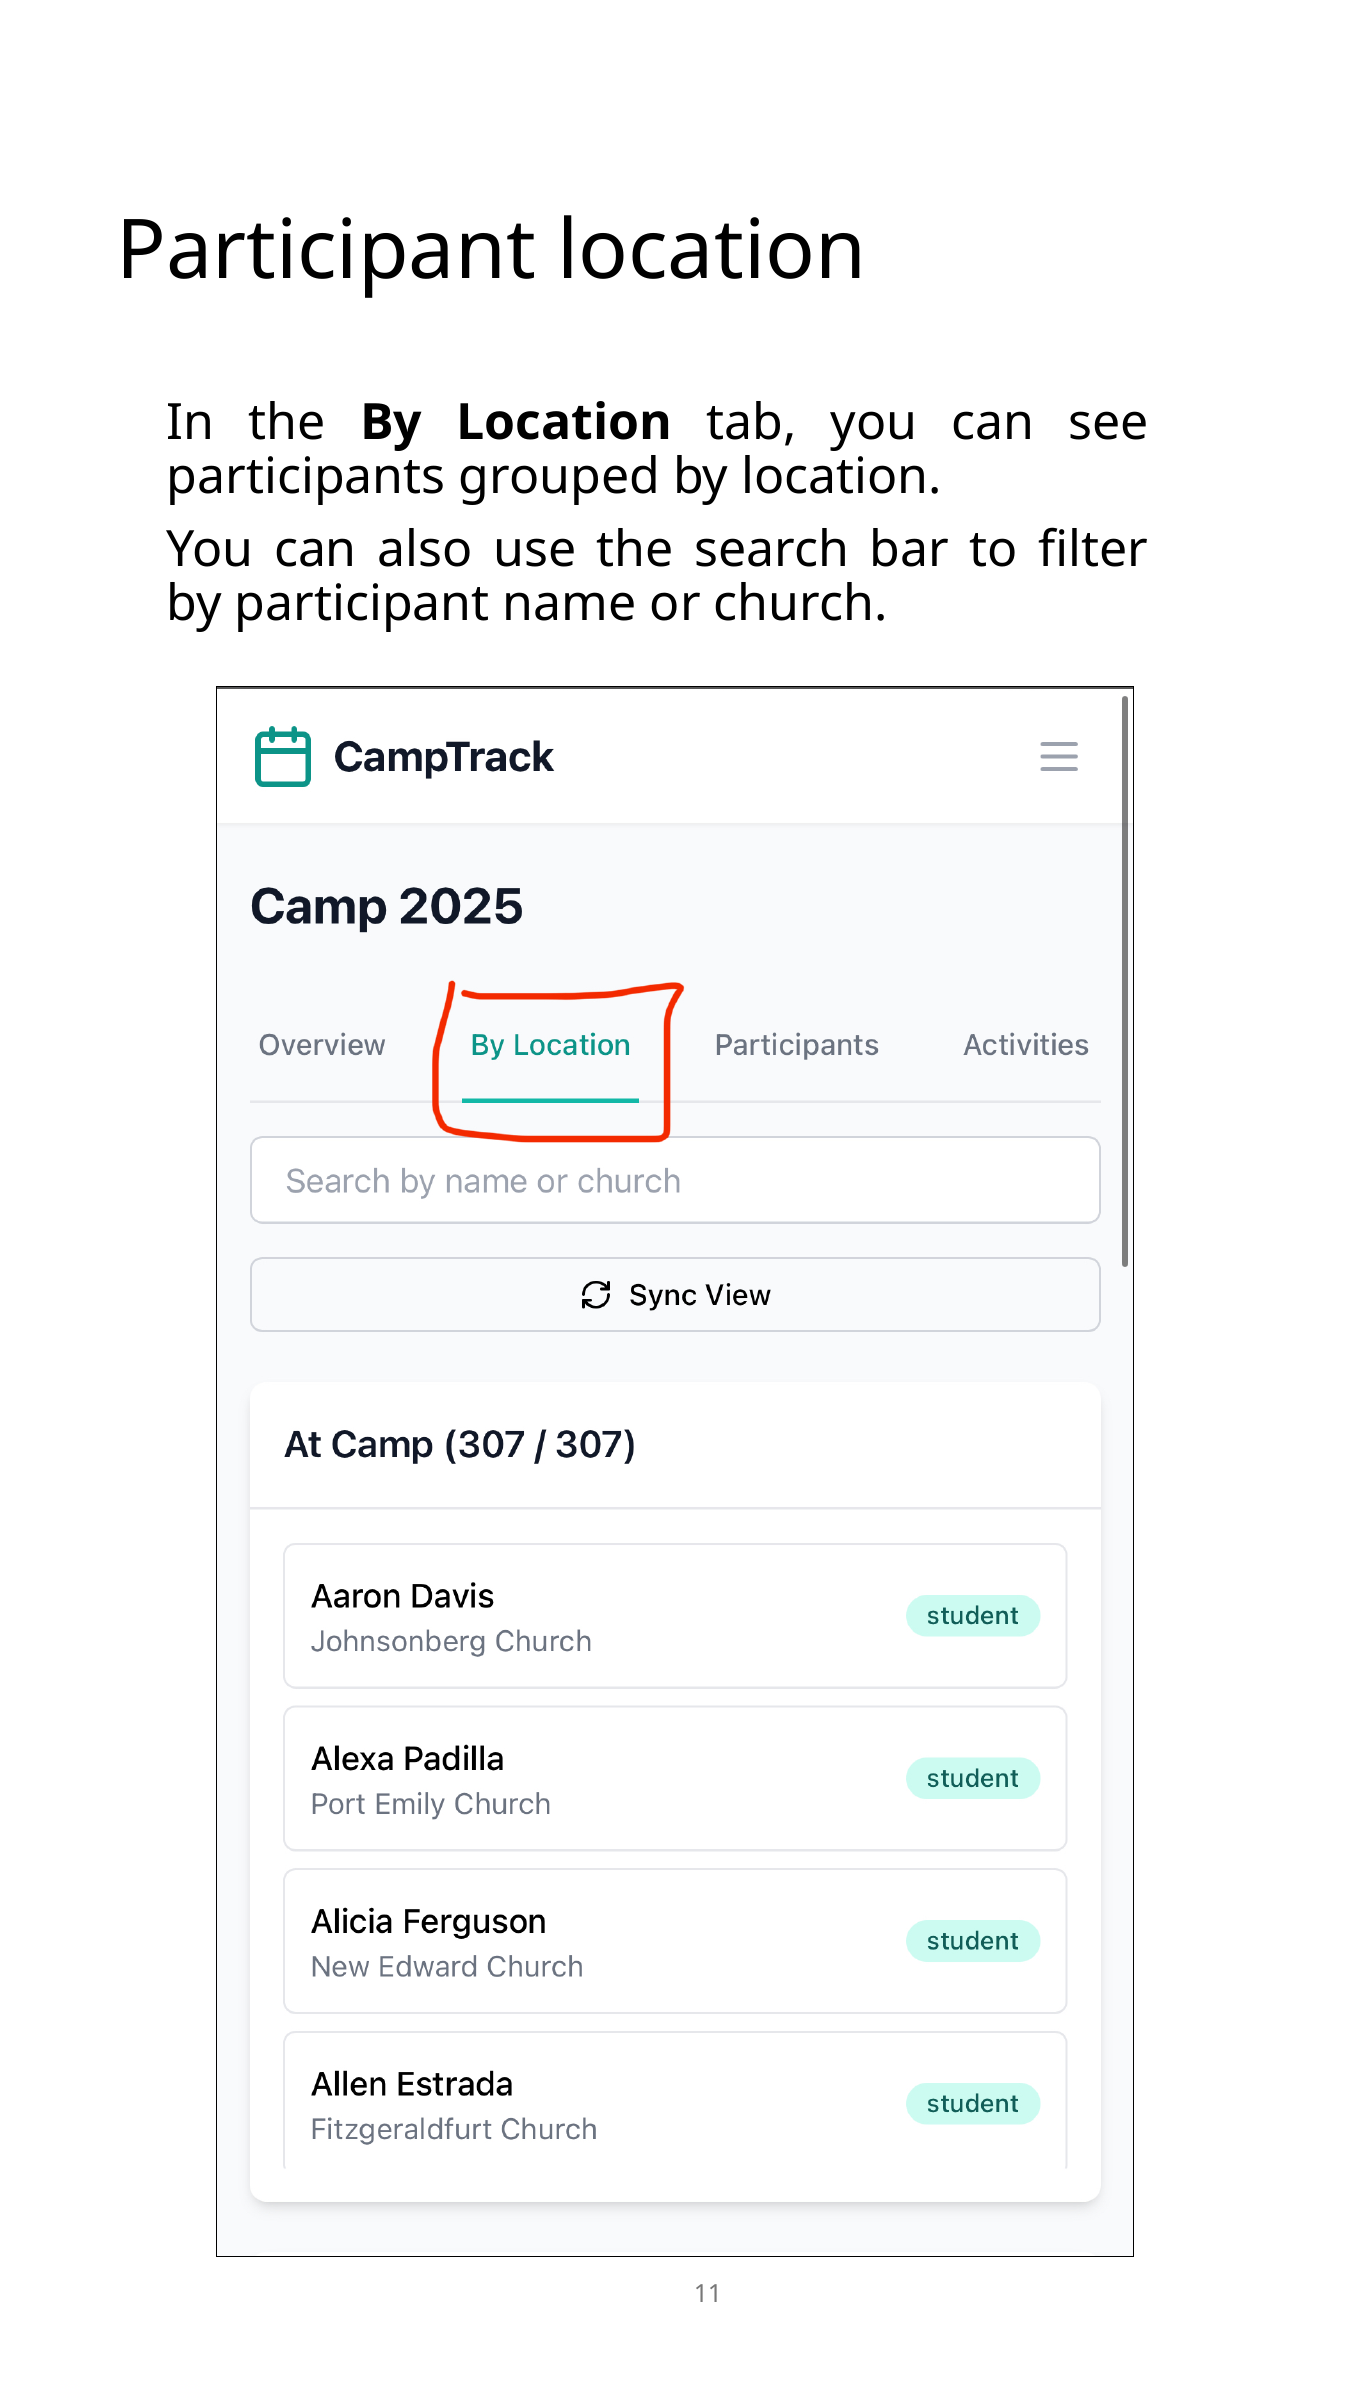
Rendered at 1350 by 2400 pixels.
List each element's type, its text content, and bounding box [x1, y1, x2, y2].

subtitle In the By Location tab, you can see participants grouped by location. You can also use the search bar to filter by participant name or church. [151, 388, 1165, 650]
title Participant location [101, 168, 1249, 336]
picture [216, 686, 1134, 2257]
slide_number 11 [556, 2257, 860, 2358]
